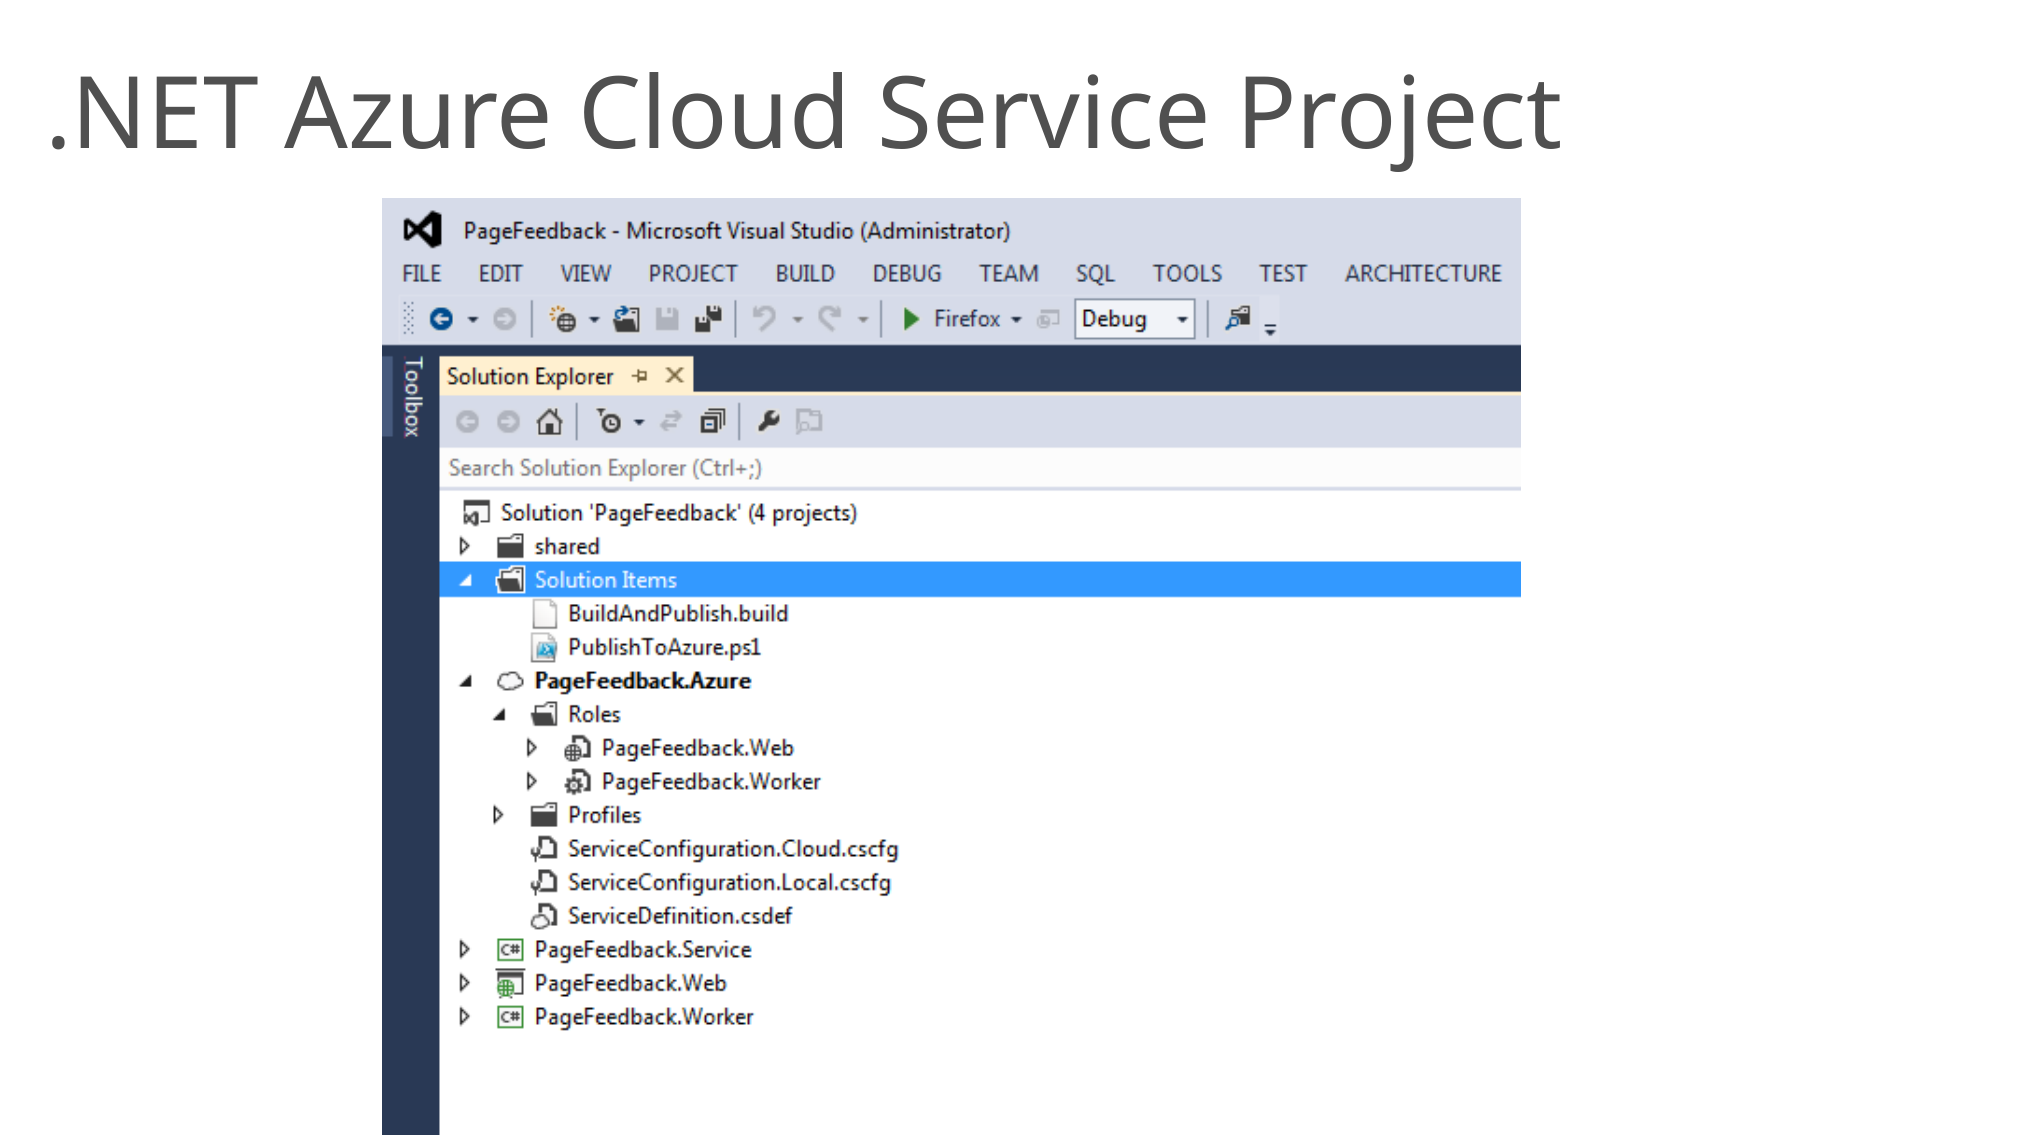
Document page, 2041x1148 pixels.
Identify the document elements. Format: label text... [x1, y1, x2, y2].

picture [382, 198, 1521, 1136]
title .NET Azure Cloud Service Project [45, 48, 1996, 199]
